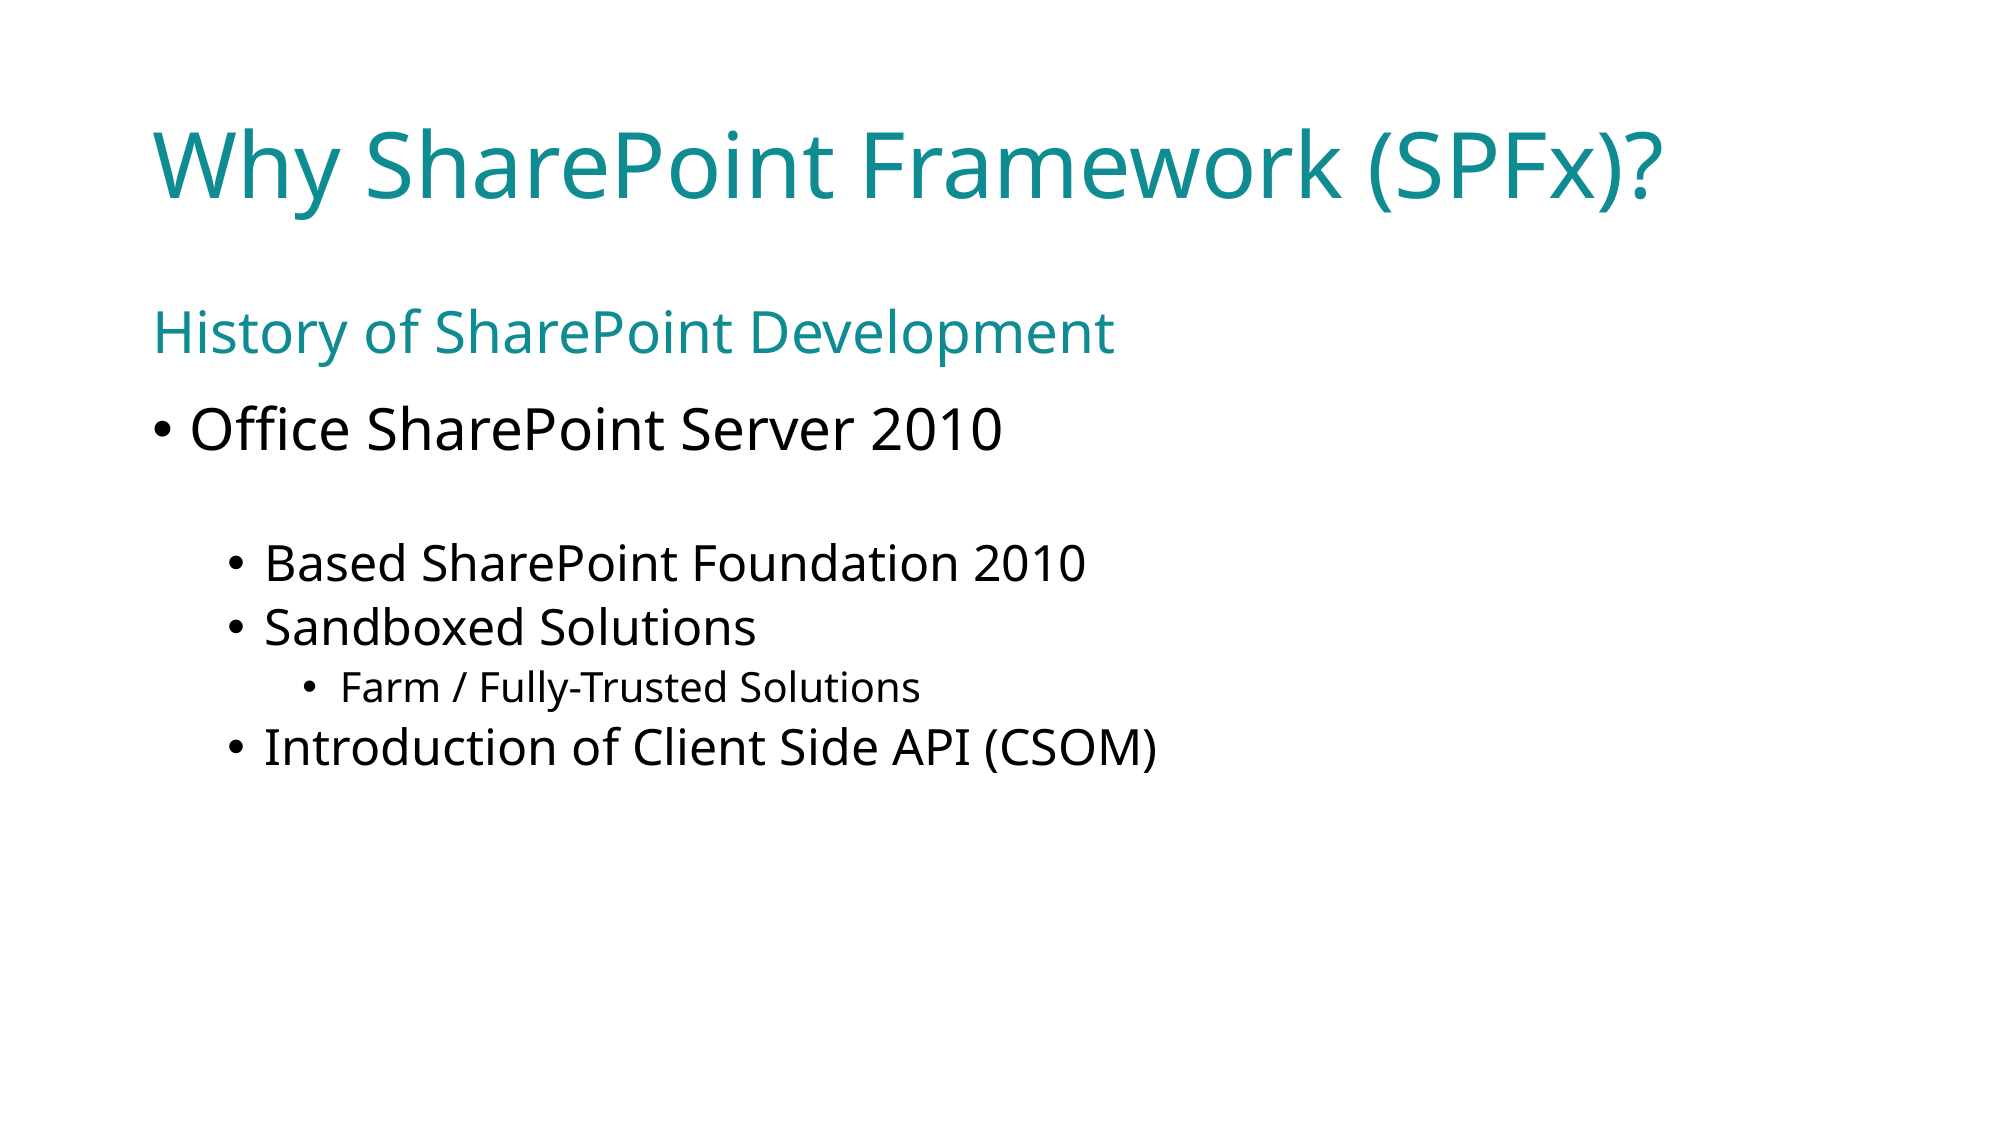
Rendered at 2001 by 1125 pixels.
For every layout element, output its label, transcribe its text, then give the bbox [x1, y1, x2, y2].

list Office SharePoint Server 2010 Based SharePoint Foundation 2010 Sandboxed Solutions Farm / Fully-Trusted Solutions Introduction of Client Side API (CSOM) [137, 393, 1863, 878]
text_box History of SharePoint Development [137, 277, 1863, 393]
title Why SharePoint Framework (SPFx)? [137, 59, 1863, 277]
